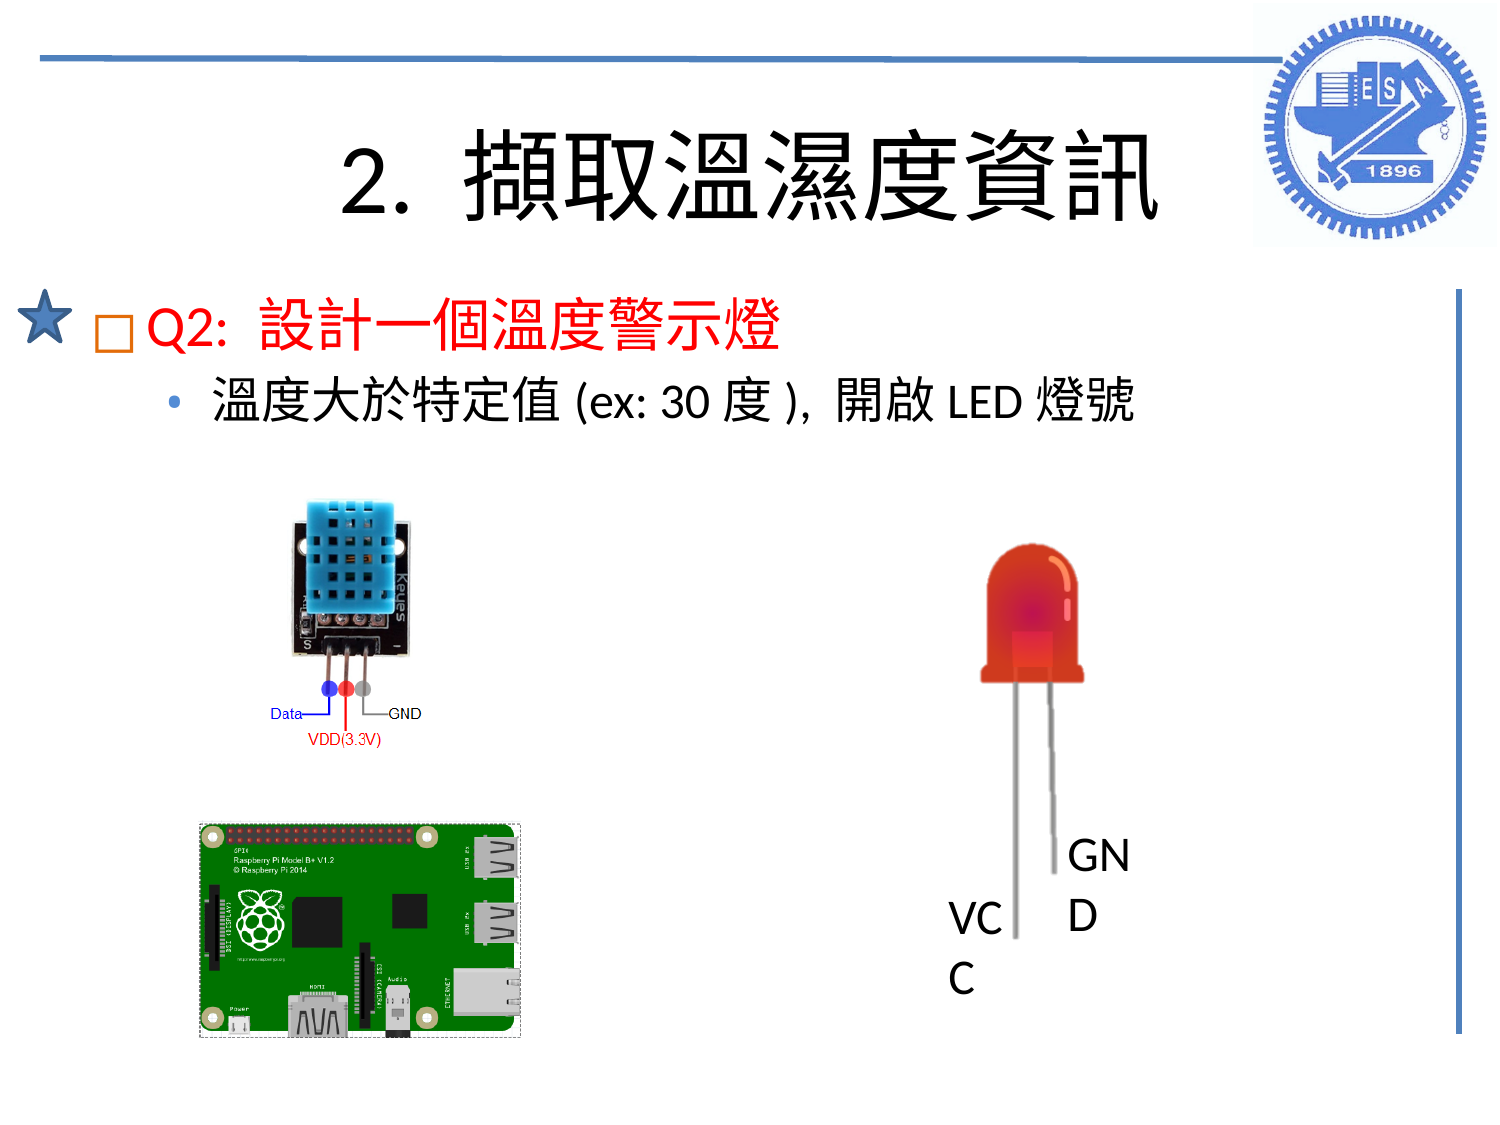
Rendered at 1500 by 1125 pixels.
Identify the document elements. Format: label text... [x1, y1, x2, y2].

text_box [721, 484, 1348, 1007]
picture [1253, 3, 1497, 247]
picture [198, 819, 521, 1038]
list Q2: 設計一個溫度警示燈 溫度大於特定值(ex: 30度), 開啟LED燈號 [75, 280, 1425, 1024]
title 2. 擷取溫濕度資訊 [75, 79, 1425, 268]
picture [263, 494, 425, 751]
text_box [19, 290, 71, 342]
